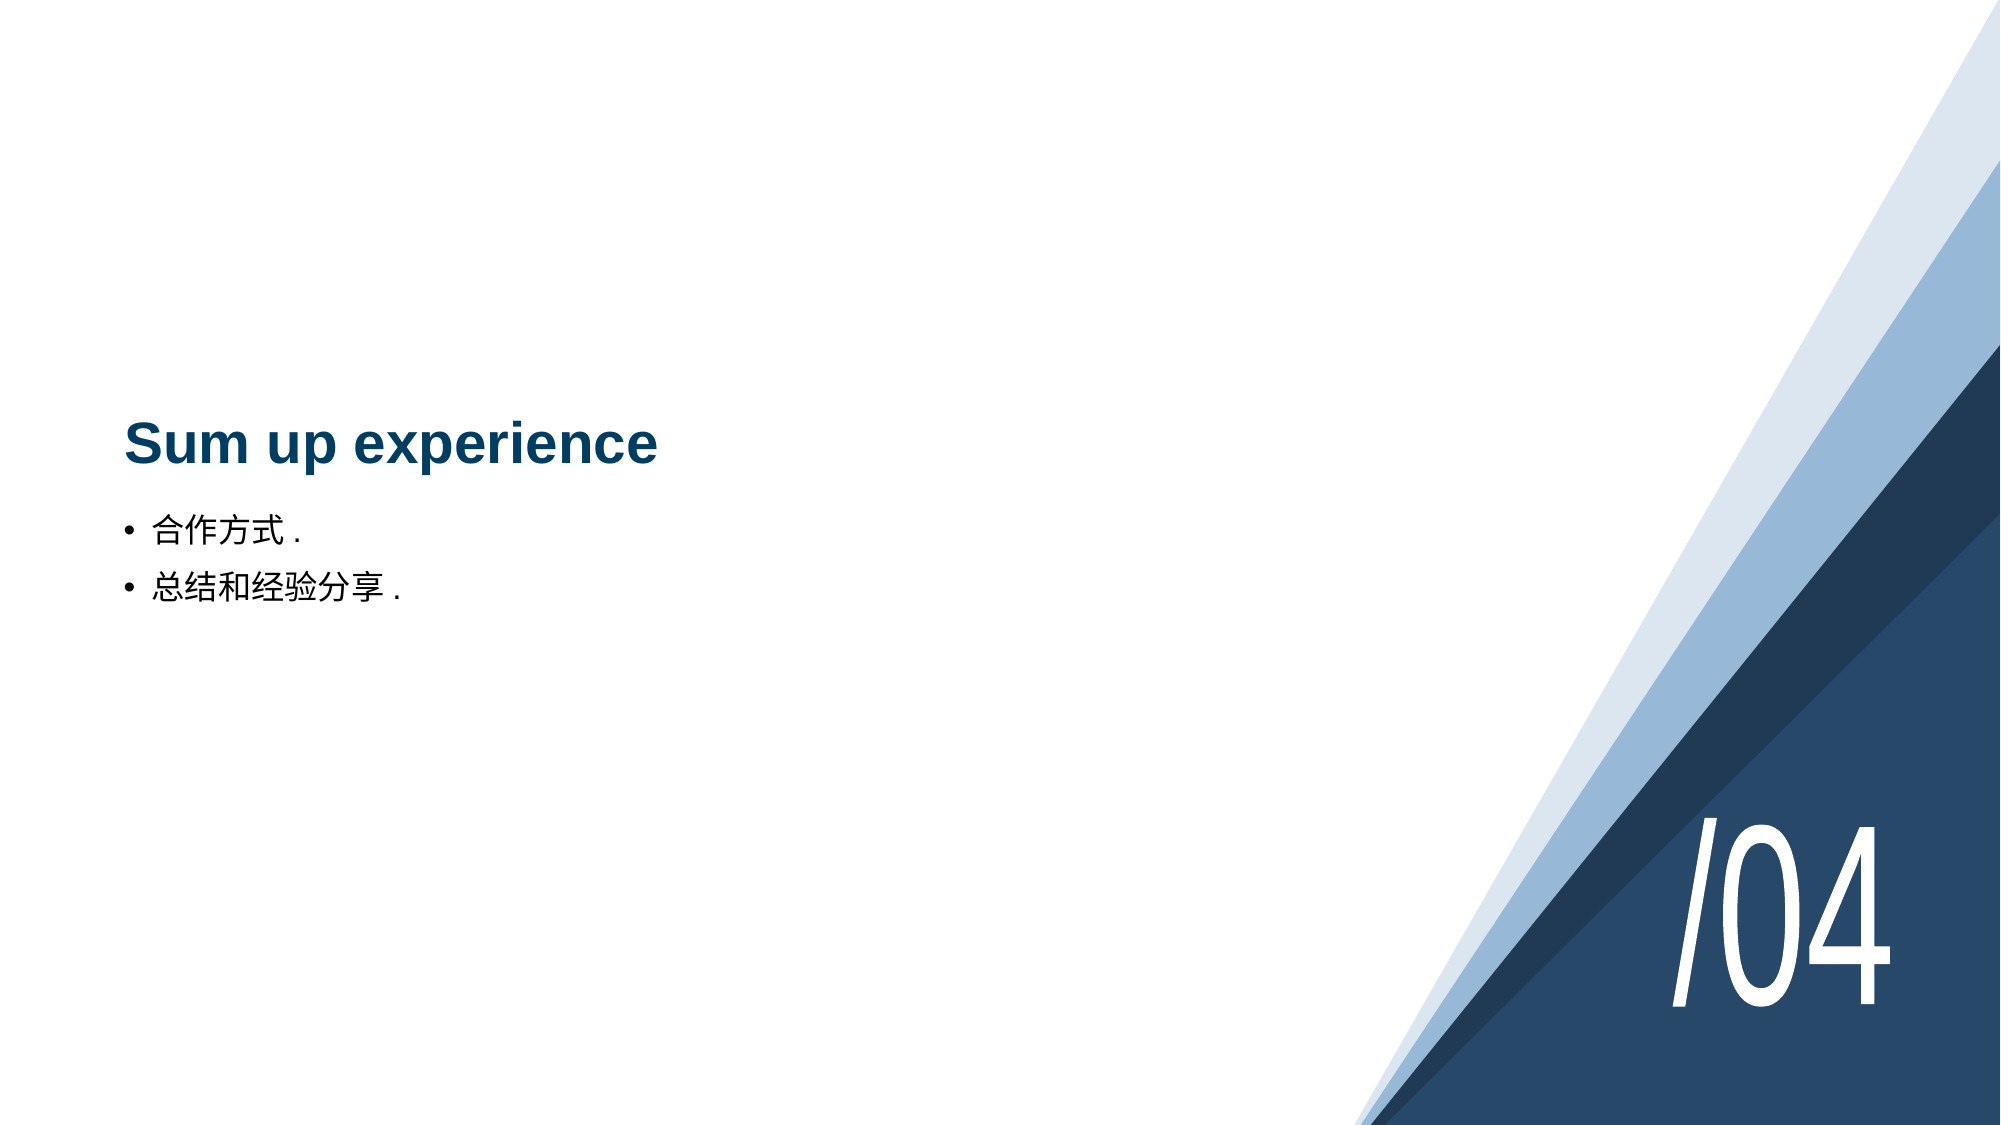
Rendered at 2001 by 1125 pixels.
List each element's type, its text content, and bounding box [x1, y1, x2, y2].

list 合作方式. 总结和经验分享. [108, 506, 855, 674]
title Sum up experience [109, 390, 854, 499]
